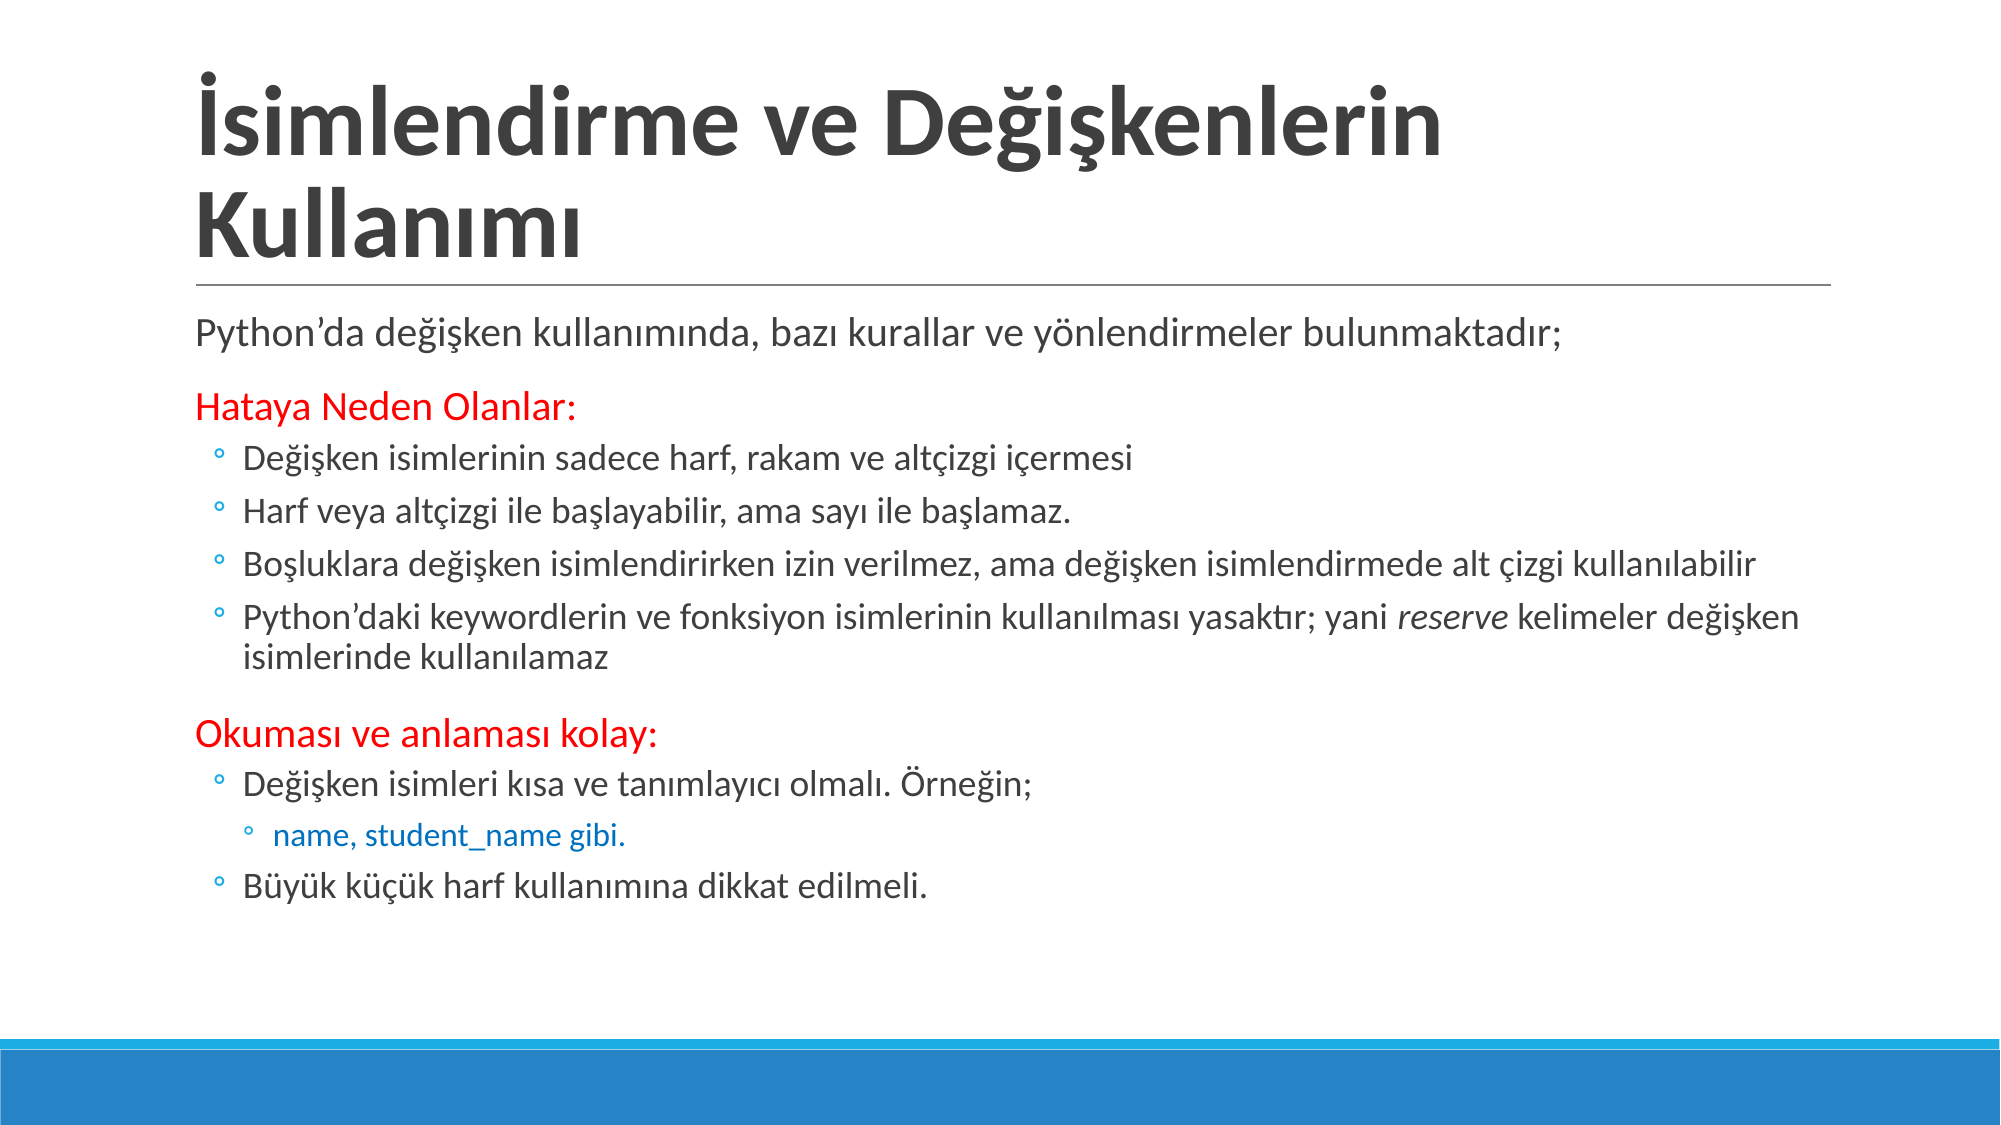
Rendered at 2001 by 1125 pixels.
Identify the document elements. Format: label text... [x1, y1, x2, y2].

list Python’da değişken kullanımında, bazı kurallar ve yönlendirmeler bulunmaktadır; Hataya Neden Olanlar: Değişken isimlerinin sadece harf, rakam ve altçizgi içermesi Harf veya altçizgi ile başlayabilir, ama sayı ile başlamaz. Boşluklara değişken isimlendirirken izin verilmez, ama değişken isimlendirmede alt çizgi kullanılabilir Python’daki keywordlerin ve fonksiyon isimlerinin kullanılması yasaktır; yani reserve kelimeler değişken isimlerinde kullanılamaz Okuması ve anlaması kolay: Değişken isimleri kısa ve tanımlayıcı olmalı. Örneğin; name, student_name gibi. Büyük küçük harf kullanımına dikkat edilmeli. [180, 302, 1830, 963]
title İsimlendirme ve Değişkenlerin Kullanımı [180, 47, 1830, 285]
